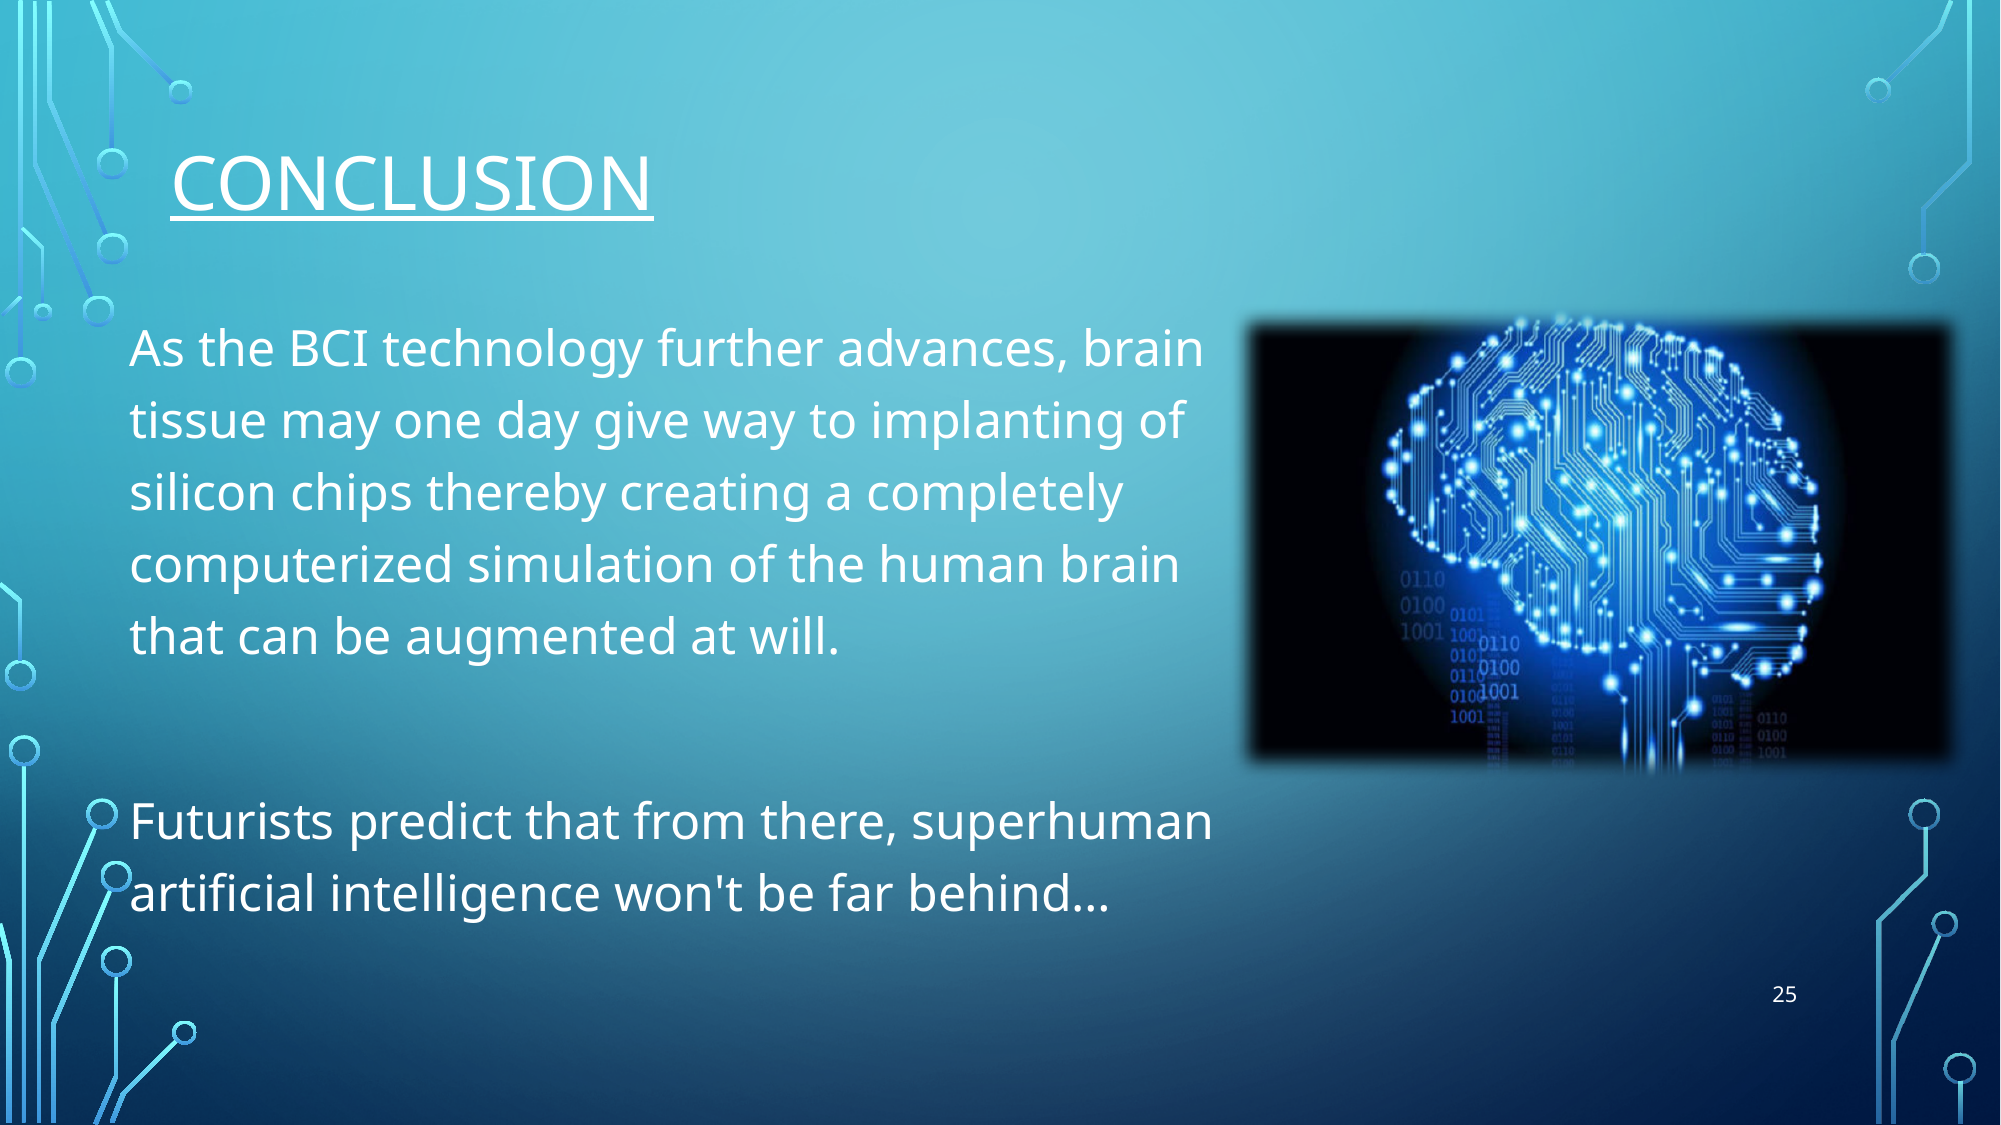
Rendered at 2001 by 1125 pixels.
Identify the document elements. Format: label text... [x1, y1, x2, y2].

slide_number 25 [1685, 965, 1813, 1025]
text_box Conclusion [152, 138, 672, 240]
text_box As the BCI technology further advances, brain tissue may one day give way to implanting of silicon chips thereby creating a completely computerized simulation of the human brain that can be augmented at will. Futurists predict that from there, superhuman artificial intelligence won't be far behind… [114, 296, 1265, 860]
picture [1228, 304, 1971, 781]
